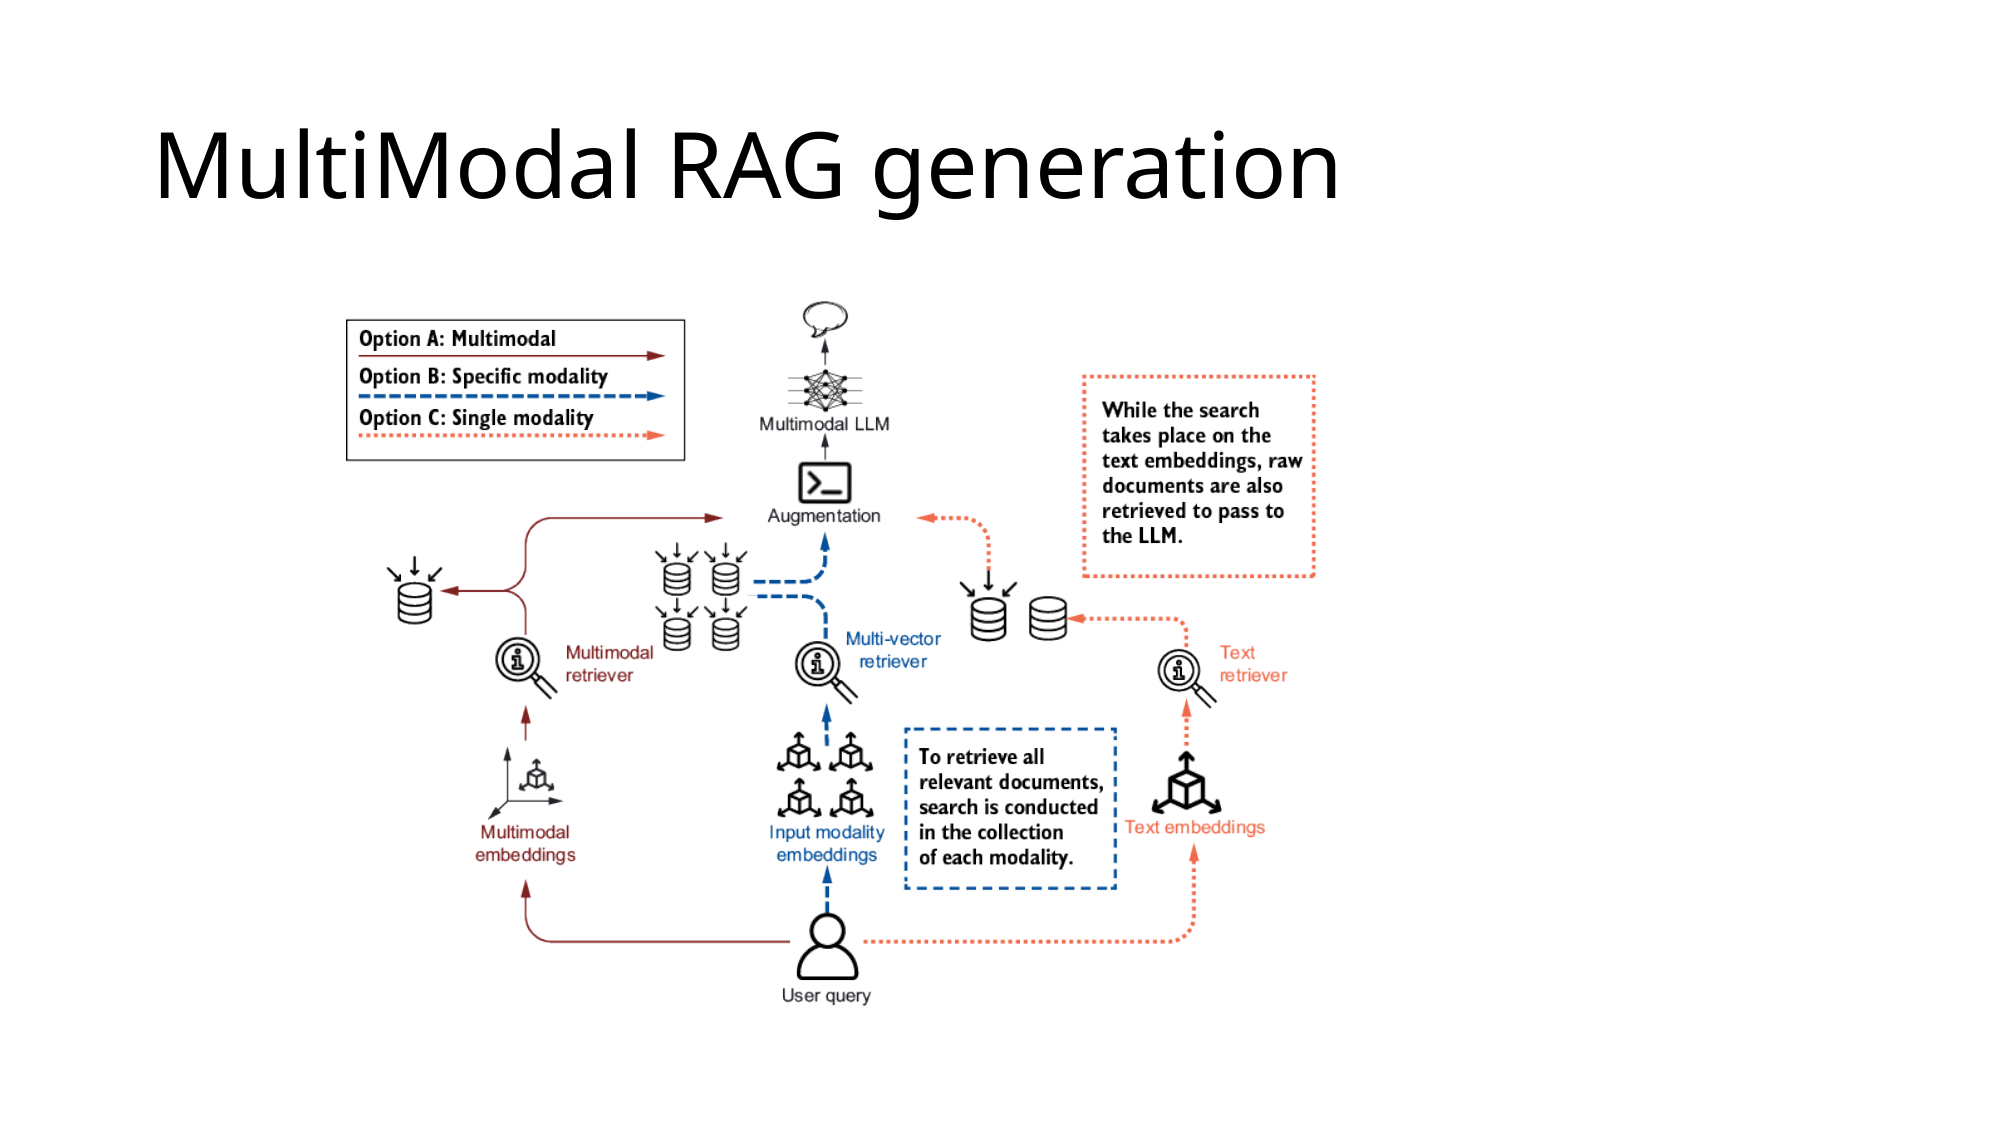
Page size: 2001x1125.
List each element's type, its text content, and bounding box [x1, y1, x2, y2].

title MultiModal RAG generation [137, 59, 1863, 278]
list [346, 301, 1343, 1014]
